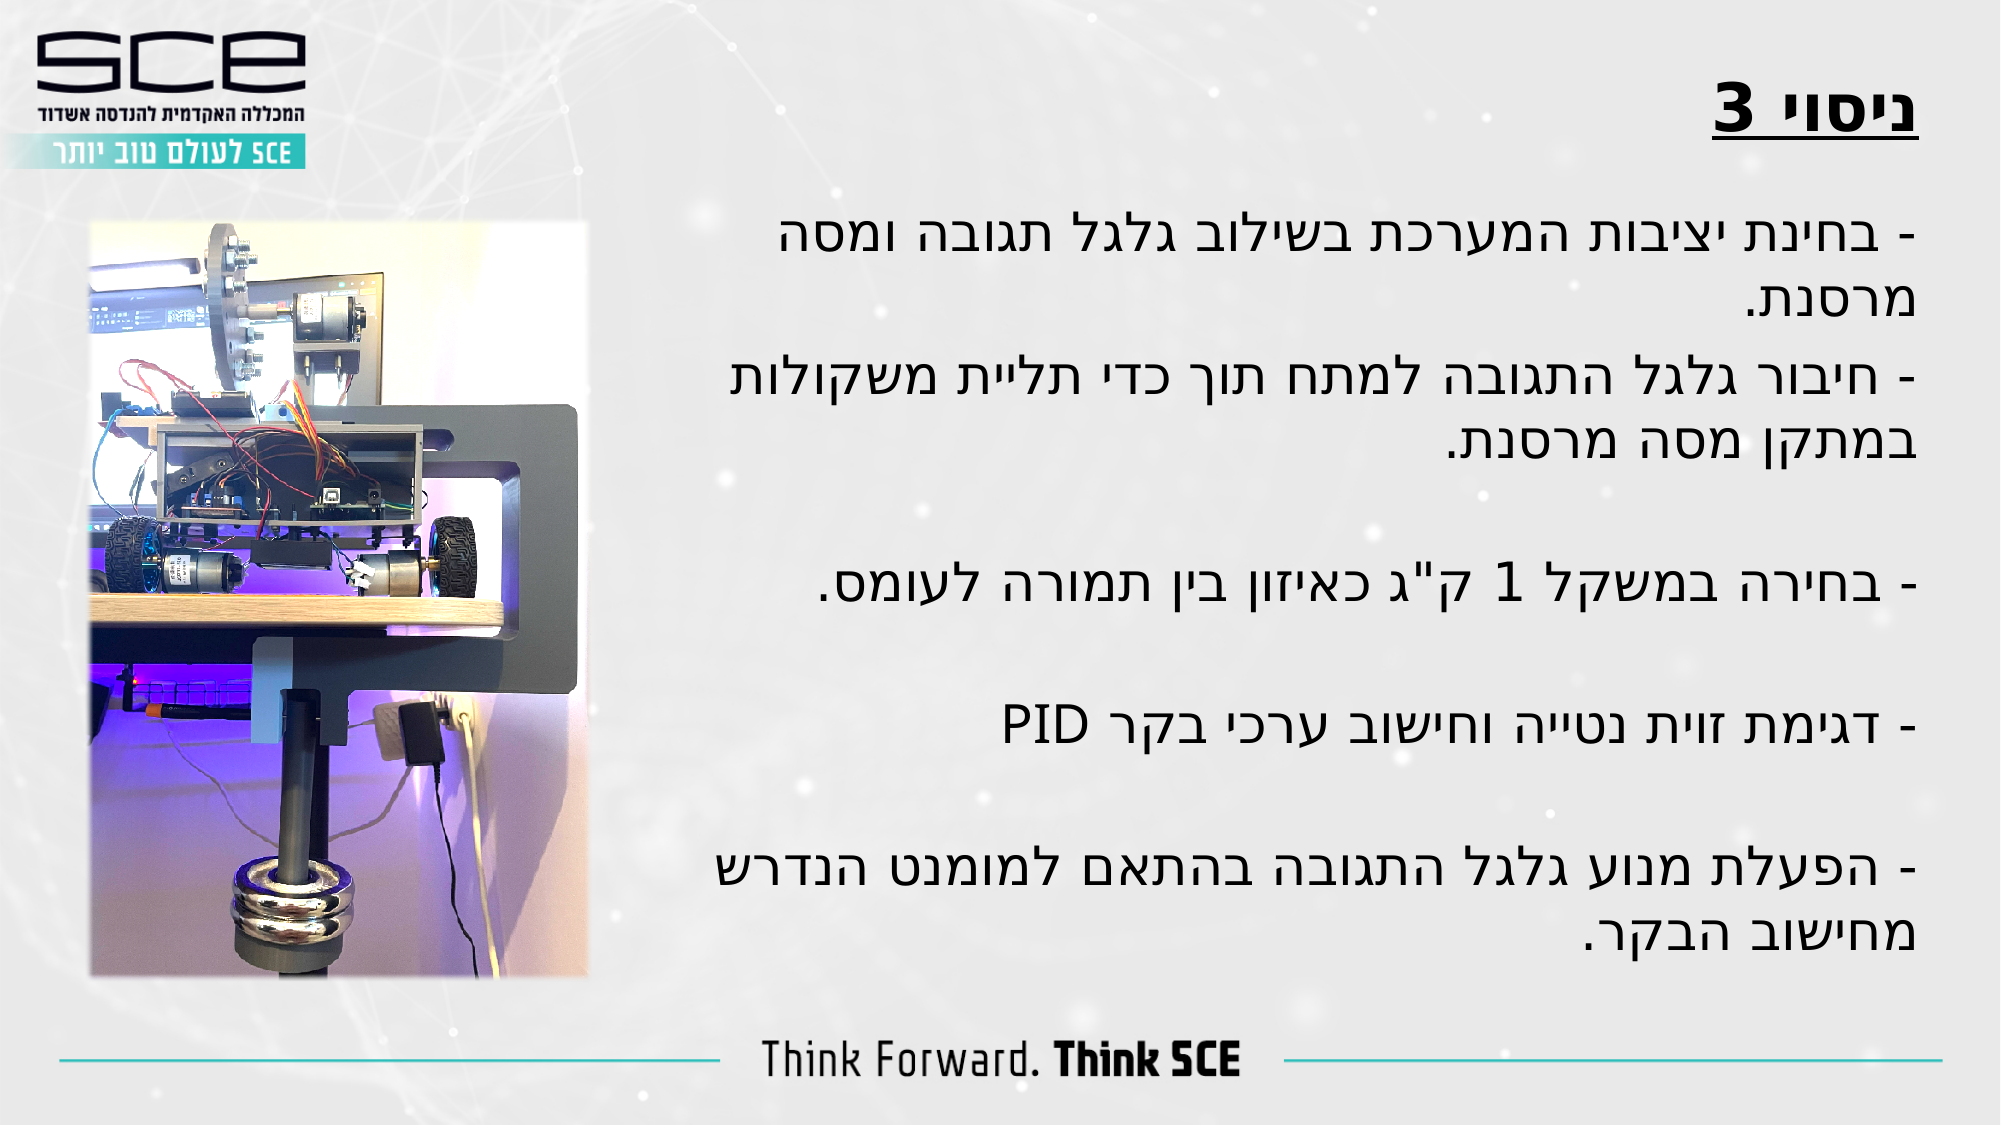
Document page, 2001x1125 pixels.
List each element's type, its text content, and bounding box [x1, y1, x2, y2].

text_box ניסוי 3 [1377, 57, 1935, 153]
picture [0, 0, 2001, 1125]
text_box - בחינת יציבות המערכת בשילוב גלגל תגובה ומסה מרסנת. [682, 190, 1934, 332]
text_box - דגימת זוית נטייה וחישוב ערכי בקר PID [682, 681, 1934, 762]
text_box - בחירה במשקל 1 ק"ג כאיזון בין תמורה לעומס. [682, 539, 1934, 620]
text_box - הפעלת מנוע גלגל התגובה בהתאם למומנט הנדרש מחישוב הבקר. [682, 823, 1934, 969]
text_box - חיבור גלגל התגובה למתח תוך כדי תליית משקולות במתקן מסה מרסנת. [682, 332, 1934, 478]
